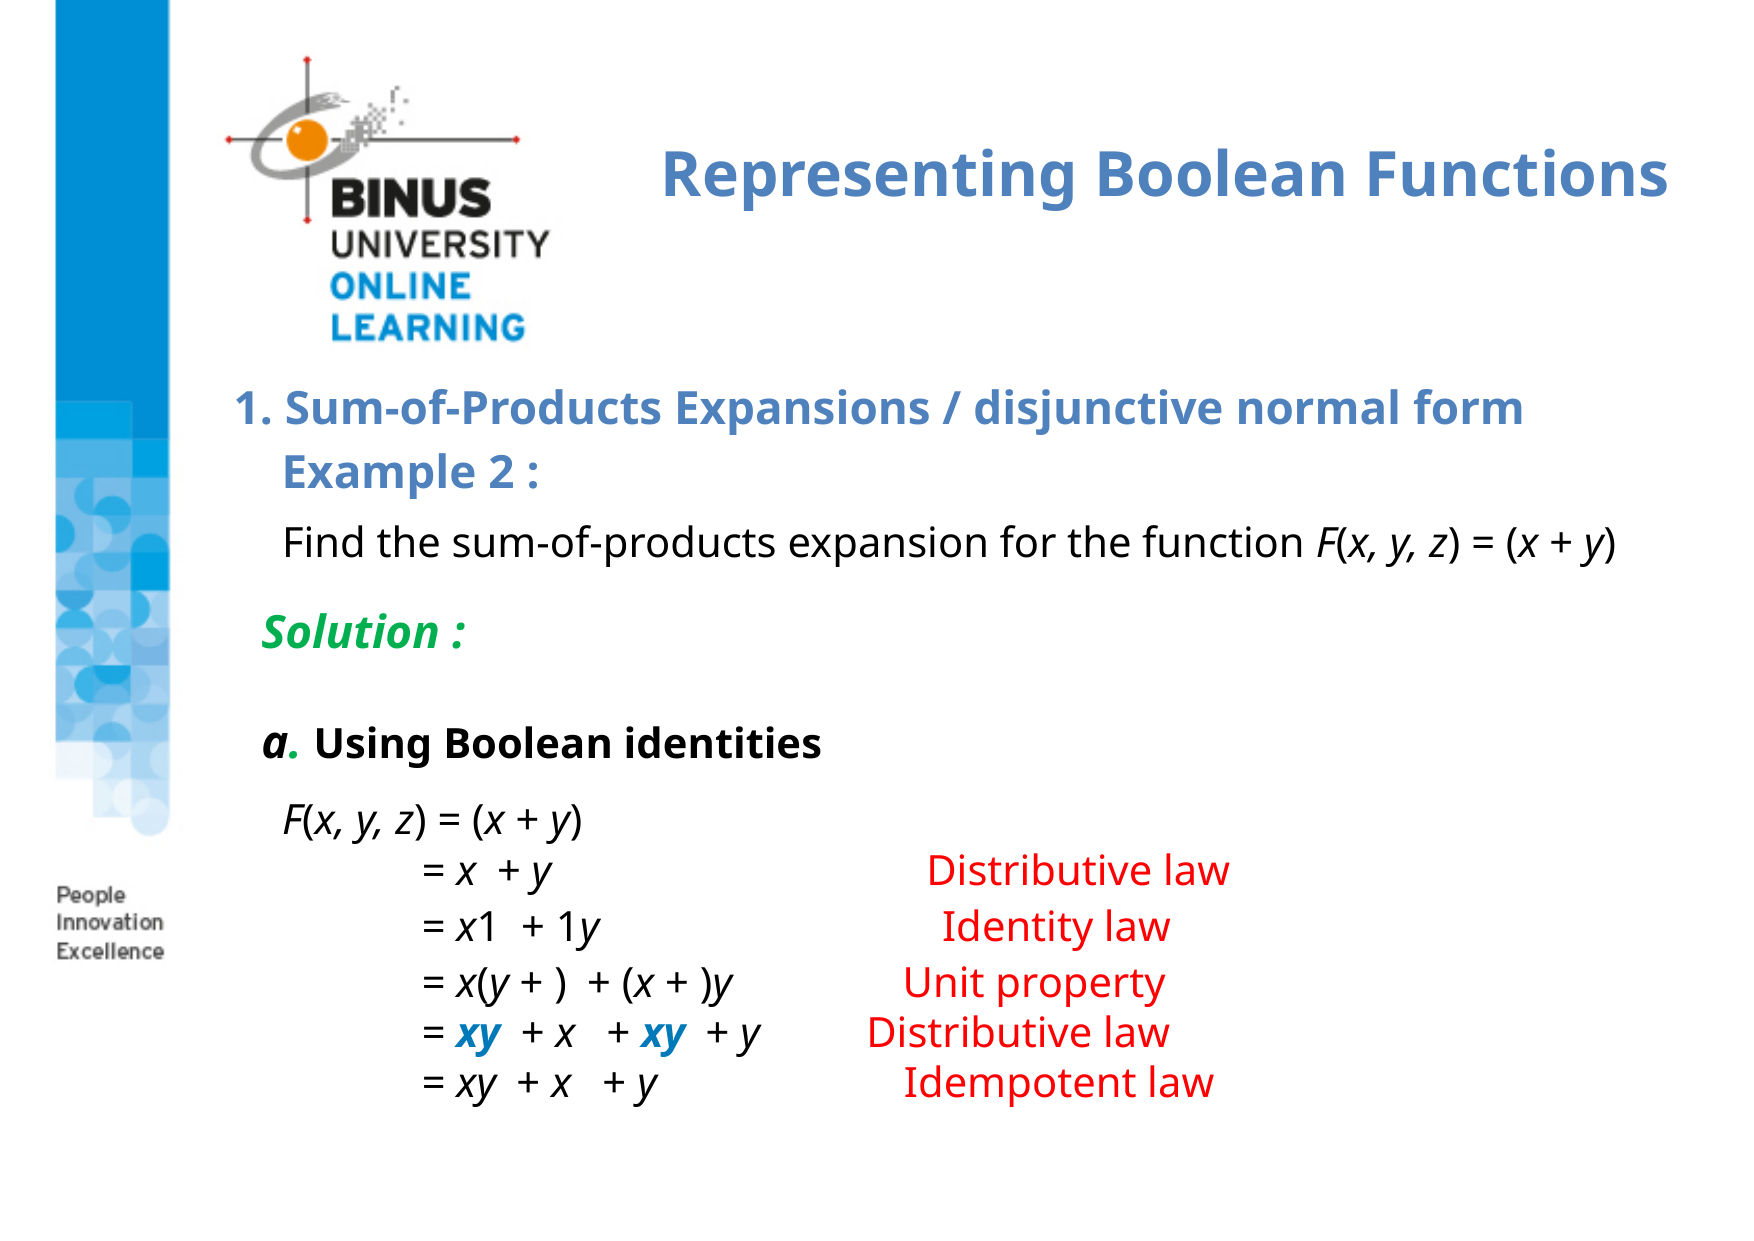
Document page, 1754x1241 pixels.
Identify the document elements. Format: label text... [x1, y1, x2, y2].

picture [0, 0, 1754, 1241]
title Representing Boolean Functions [332, 68, 1688, 275]
list 1. Sum-of-Products Expansions / disjunctive normal form Example 2 : [216, 370, 1718, 1100]
text_box Solution : a. Using Boolean identities [246, 595, 837, 776]
